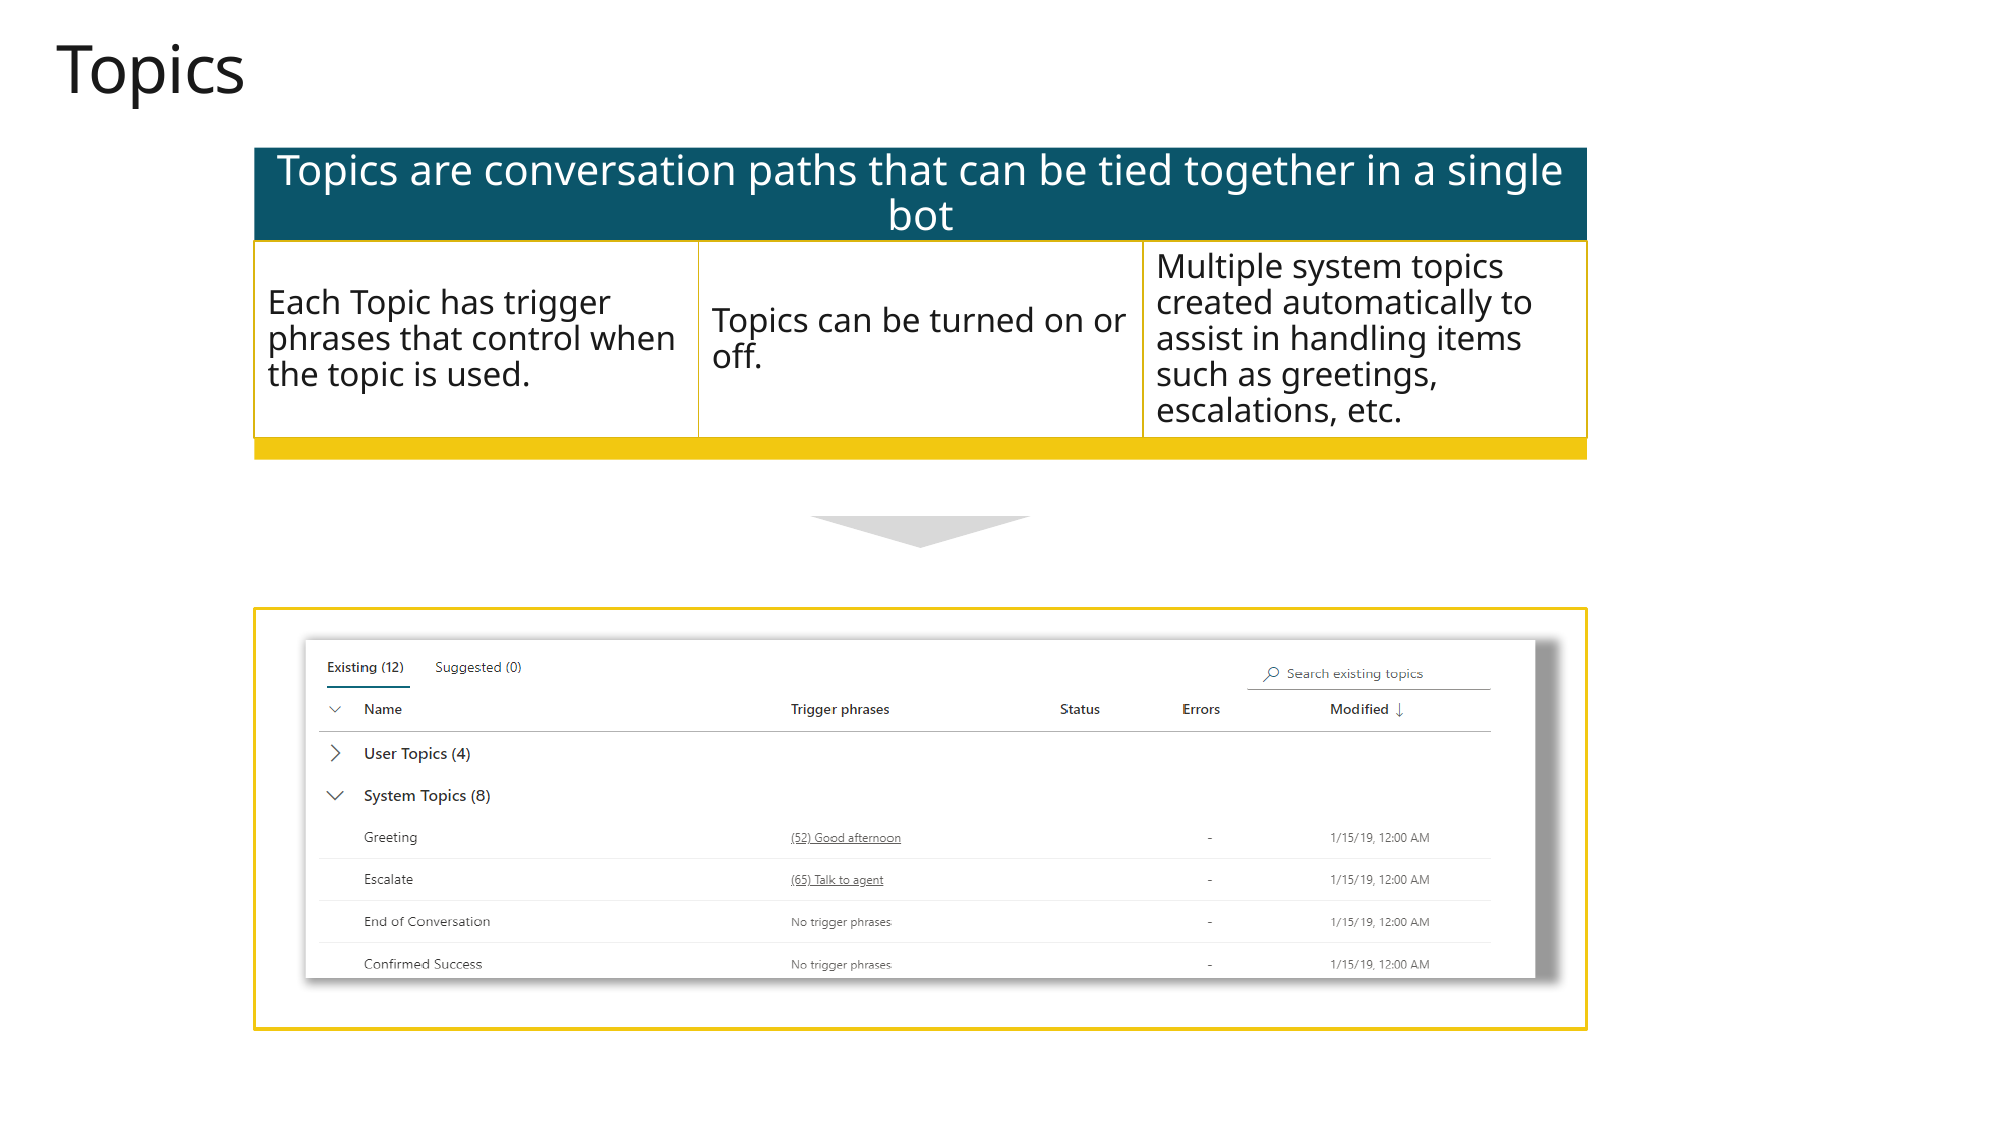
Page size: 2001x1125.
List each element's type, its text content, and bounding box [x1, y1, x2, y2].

text_box Each Topic has trigger phrases that control when the topic is used. [253, 240, 698, 439]
title Topics [56, 21, 362, 133]
text_box [253, 608, 1588, 1030]
text_box Topics can be turned on or off. [698, 240, 1142, 437]
text_box [809, 515, 1032, 549]
picture [305, 639, 1536, 978]
text_box [254, 437, 1587, 460]
text_box Topics are conversation paths that can be tied together in a single bot [254, 147, 1587, 240]
text_box Multiple system topics created automatically to assist in handling items such as greetings, escalations, etc. [1142, 240, 1588, 439]
